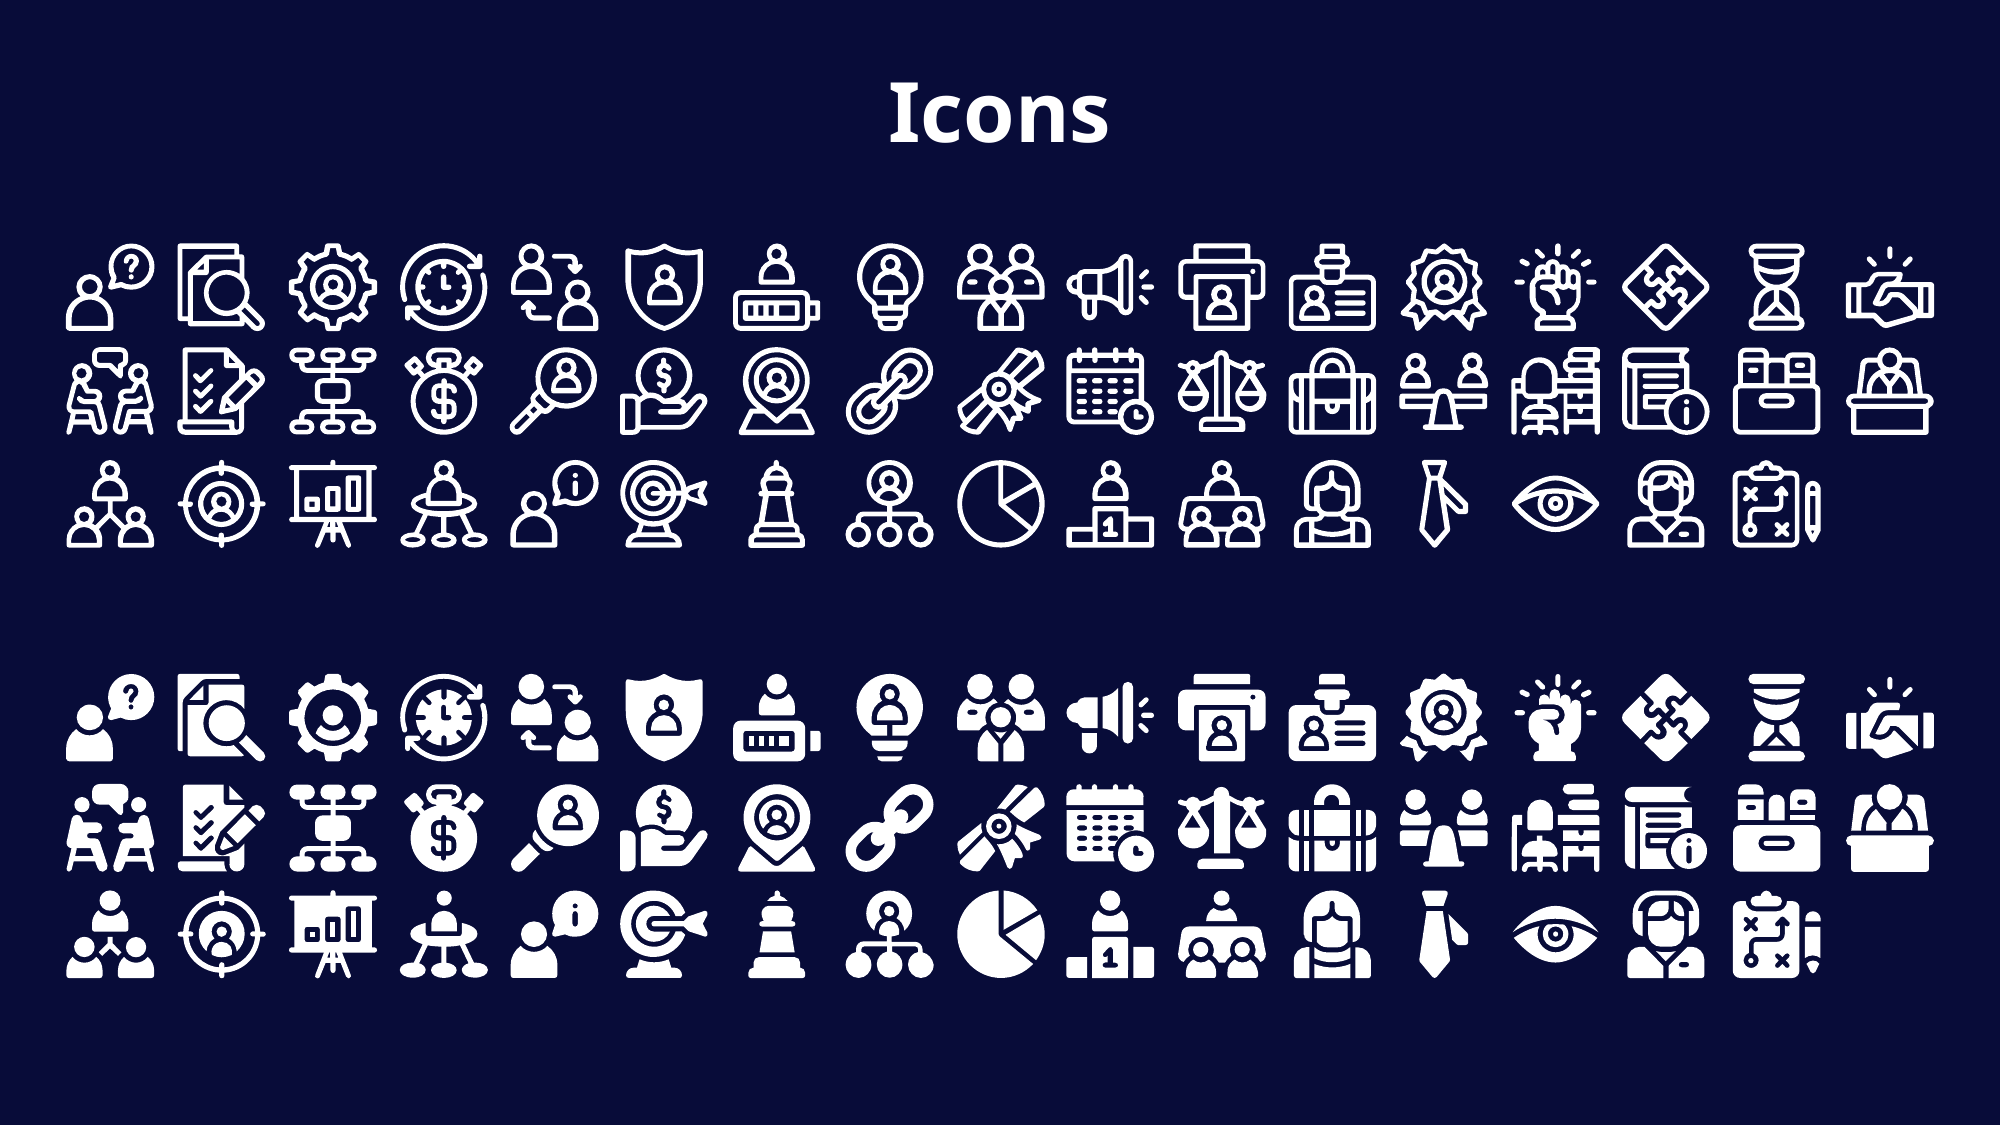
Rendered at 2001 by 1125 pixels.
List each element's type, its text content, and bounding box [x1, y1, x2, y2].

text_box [65, 243, 1934, 979]
text_box Icons [0, 51, 2000, 167]
